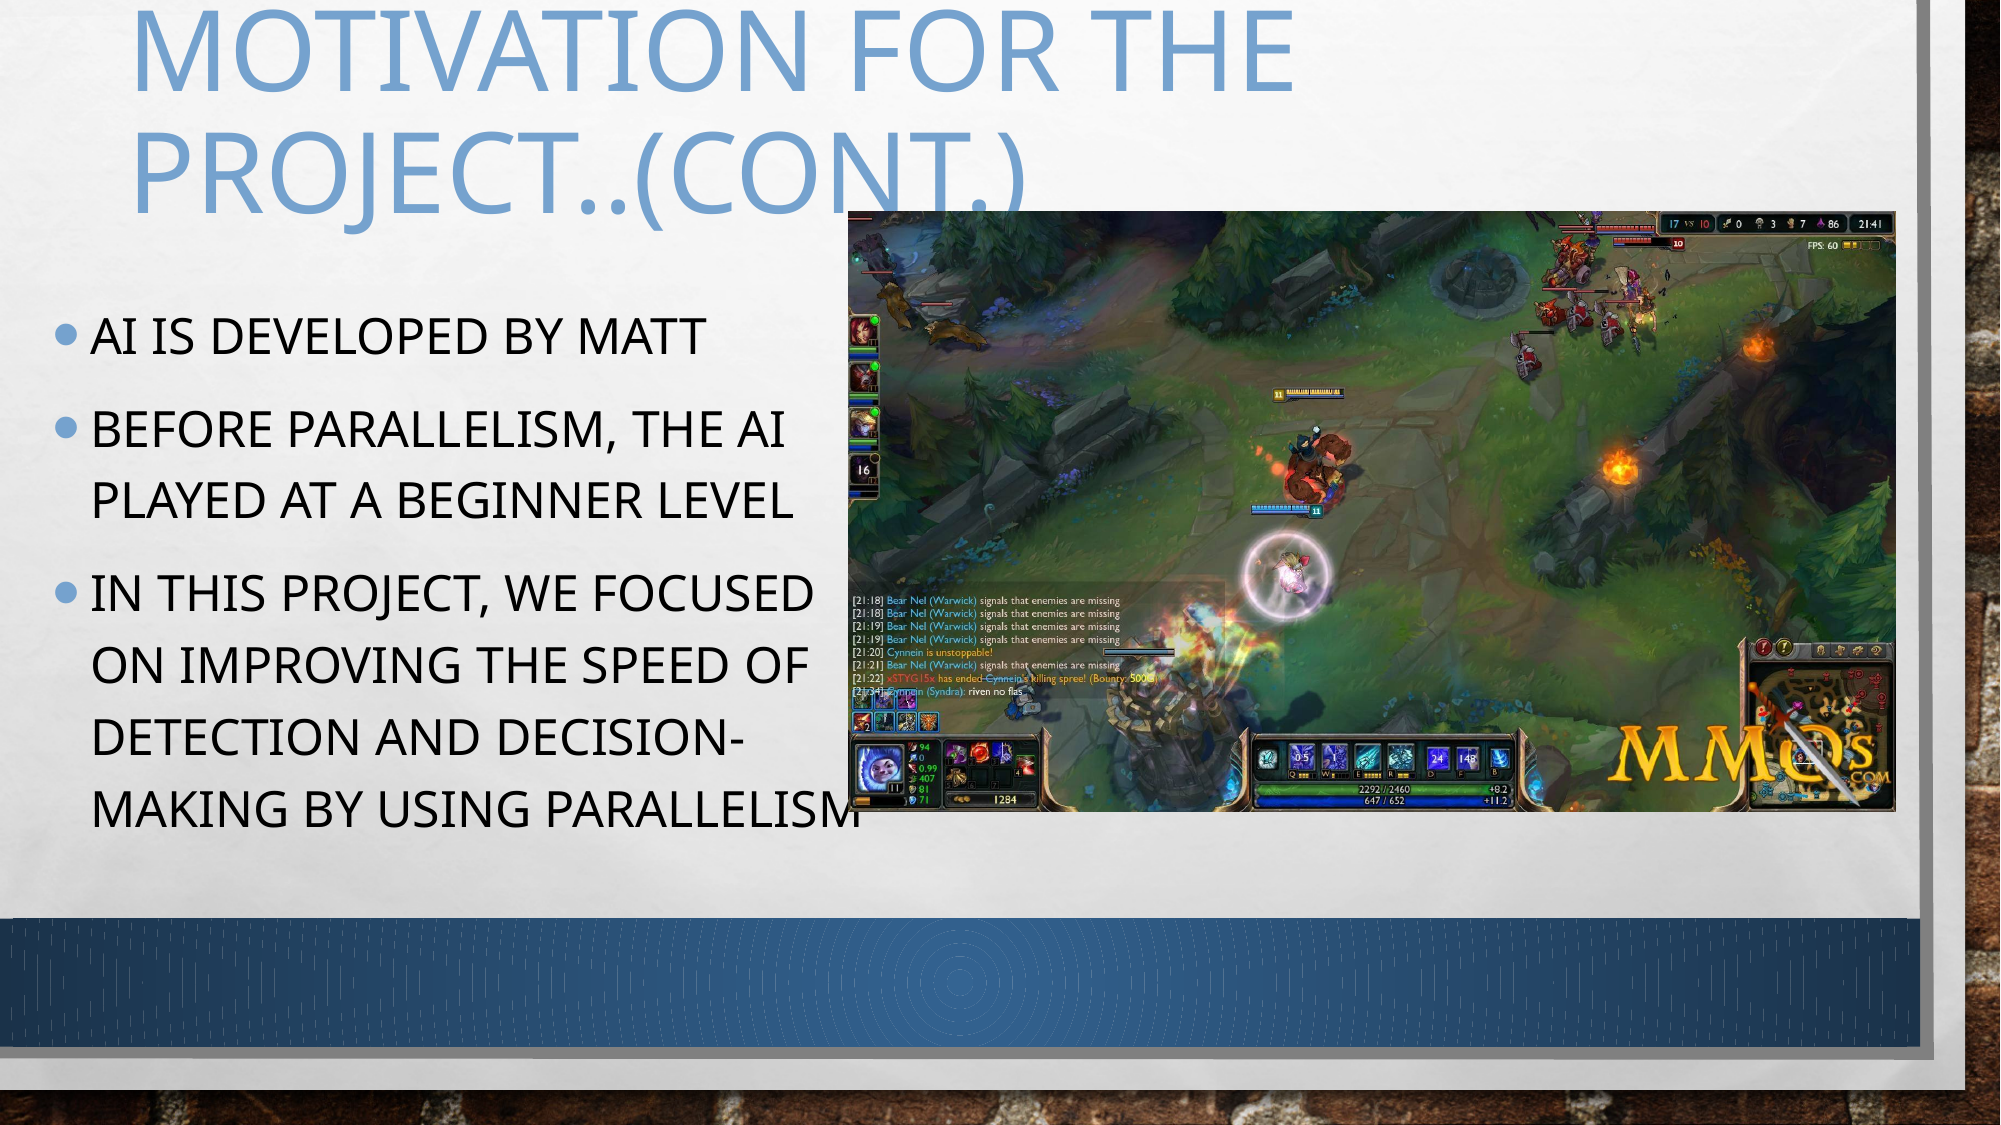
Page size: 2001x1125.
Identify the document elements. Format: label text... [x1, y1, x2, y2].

picture [0, 0, 2000, 1125]
list Ai is developed by matt Before parallelism, the ai played at a beginner level In this project, we focused on improving the speed of detection and decision-making by using parallelism [37, 284, 886, 852]
picture [848, 210, 1896, 812]
title Motivation for the project..(CONT.) [112, 21, 1818, 212]
